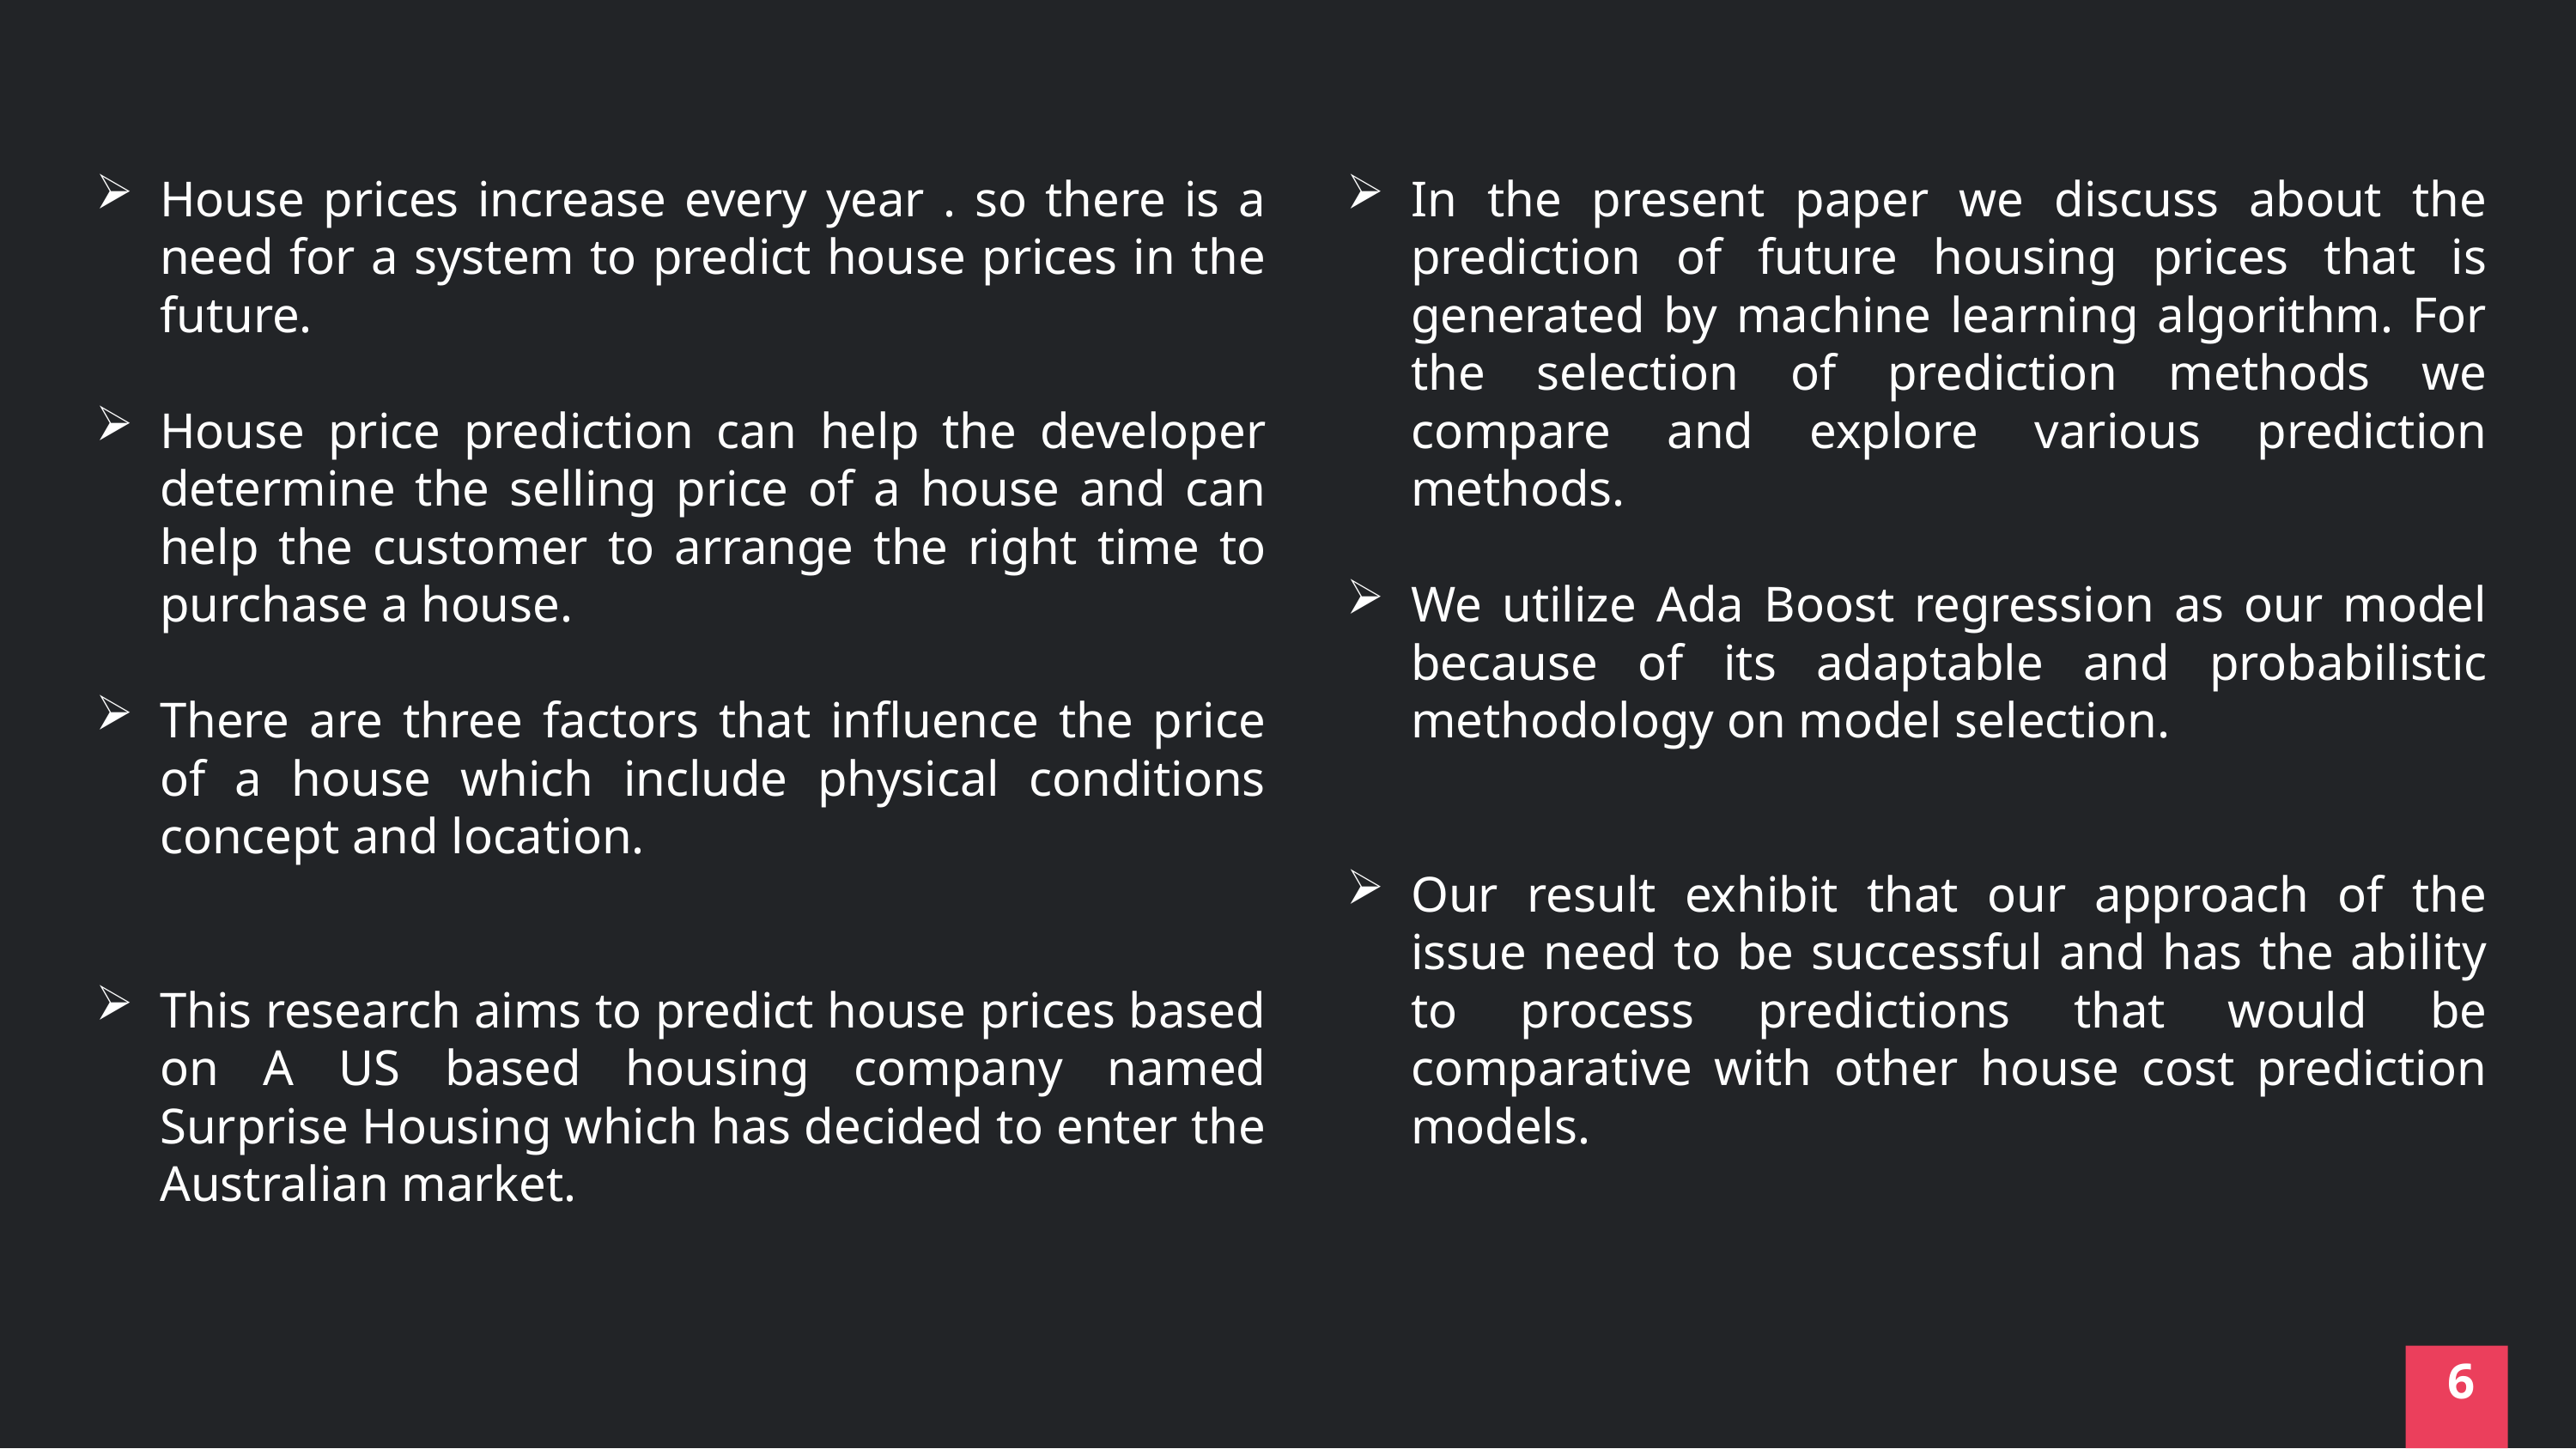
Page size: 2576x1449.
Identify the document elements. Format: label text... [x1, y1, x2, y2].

text_box 6 [2413, 1343, 2509, 1415]
text_box House prices increase every year . so there is a need for a system to predict house prices in the future. House price prediction can help the developer determine the selling price of a house and can help the customer to arrange the right time to purchase a house. There are three factors that influence the price of a house which include physical conditions concept and location. This research aims to predict house prices based on A US based housing company named Surprise Housing which has decided to enter the Australian market. [82, 161, 1279, 1218]
text_box In the present paper we discuss about the prediction of future housing prices that is generated by machine learning algorithm. For the selection of prediction methods we compare and explore various prediction methods. We utilize Ada Boost regression as our model because of its adaptable and probabilistic methodology on model selection. Our result exhibit that our approach of the issue need to be successful and has the ability to process predictions that would be comparative with other house cost prediction models. [1334, 161, 2500, 1160]
